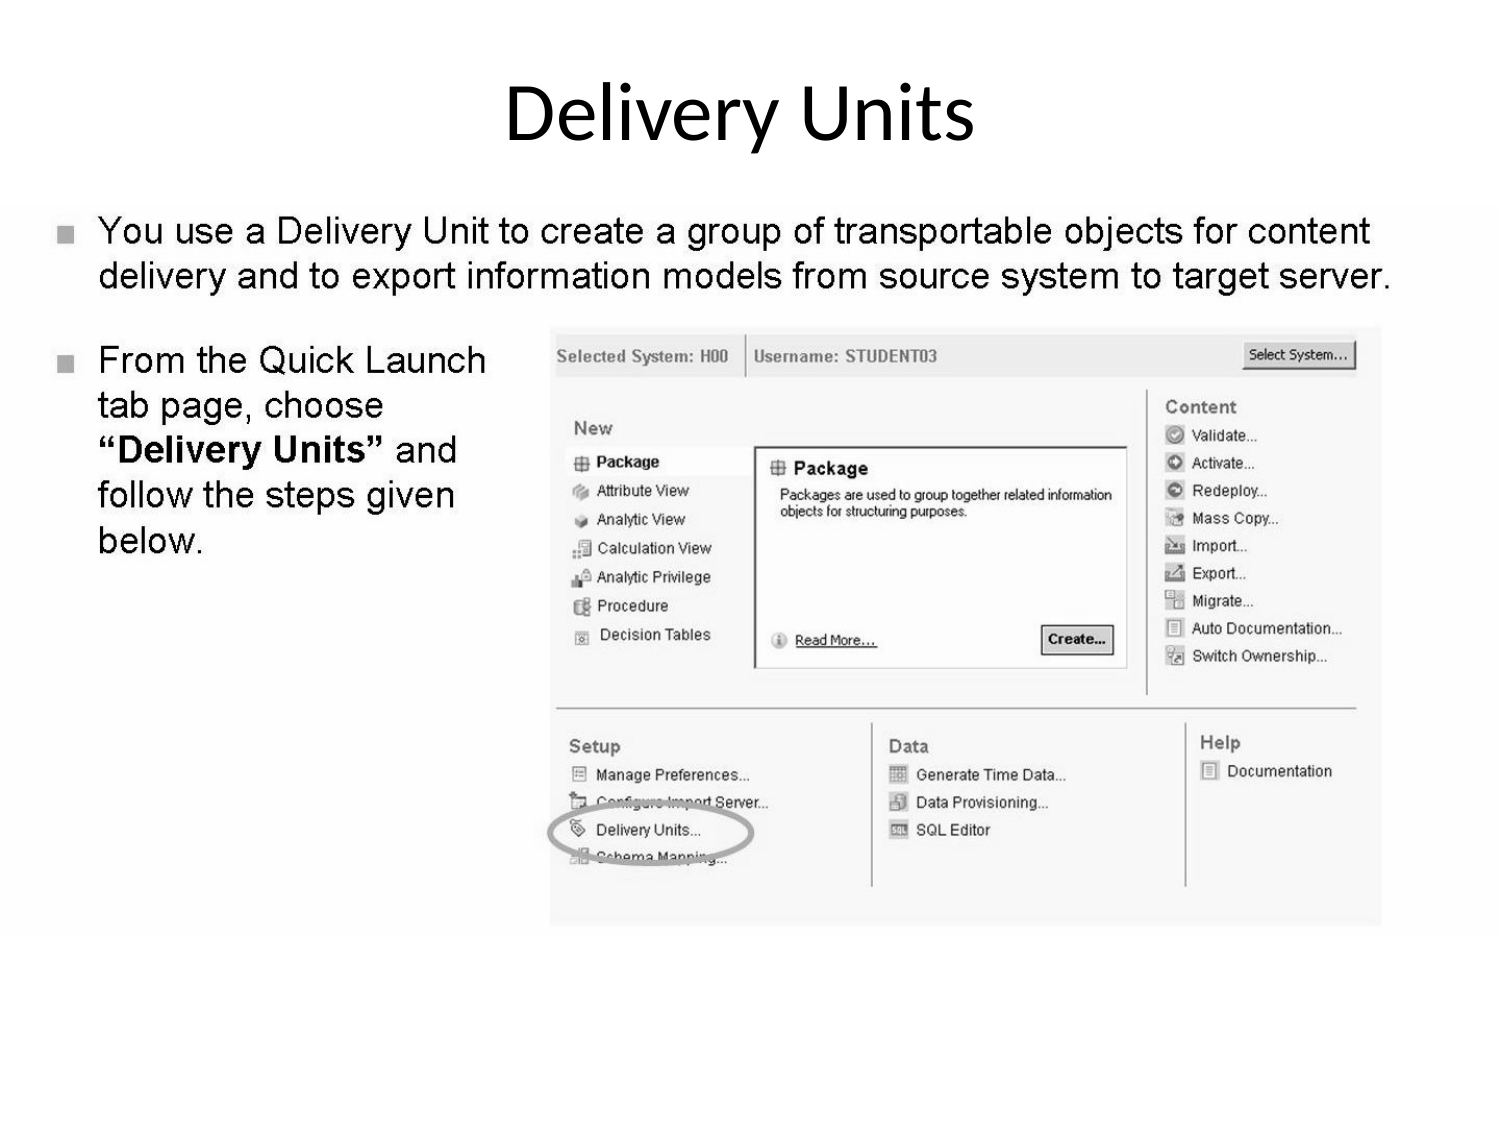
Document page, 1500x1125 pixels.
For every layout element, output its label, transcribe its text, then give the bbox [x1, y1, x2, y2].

text_box Delivery Units [489, 50, 992, 165]
picture [0, 204, 1500, 937]
